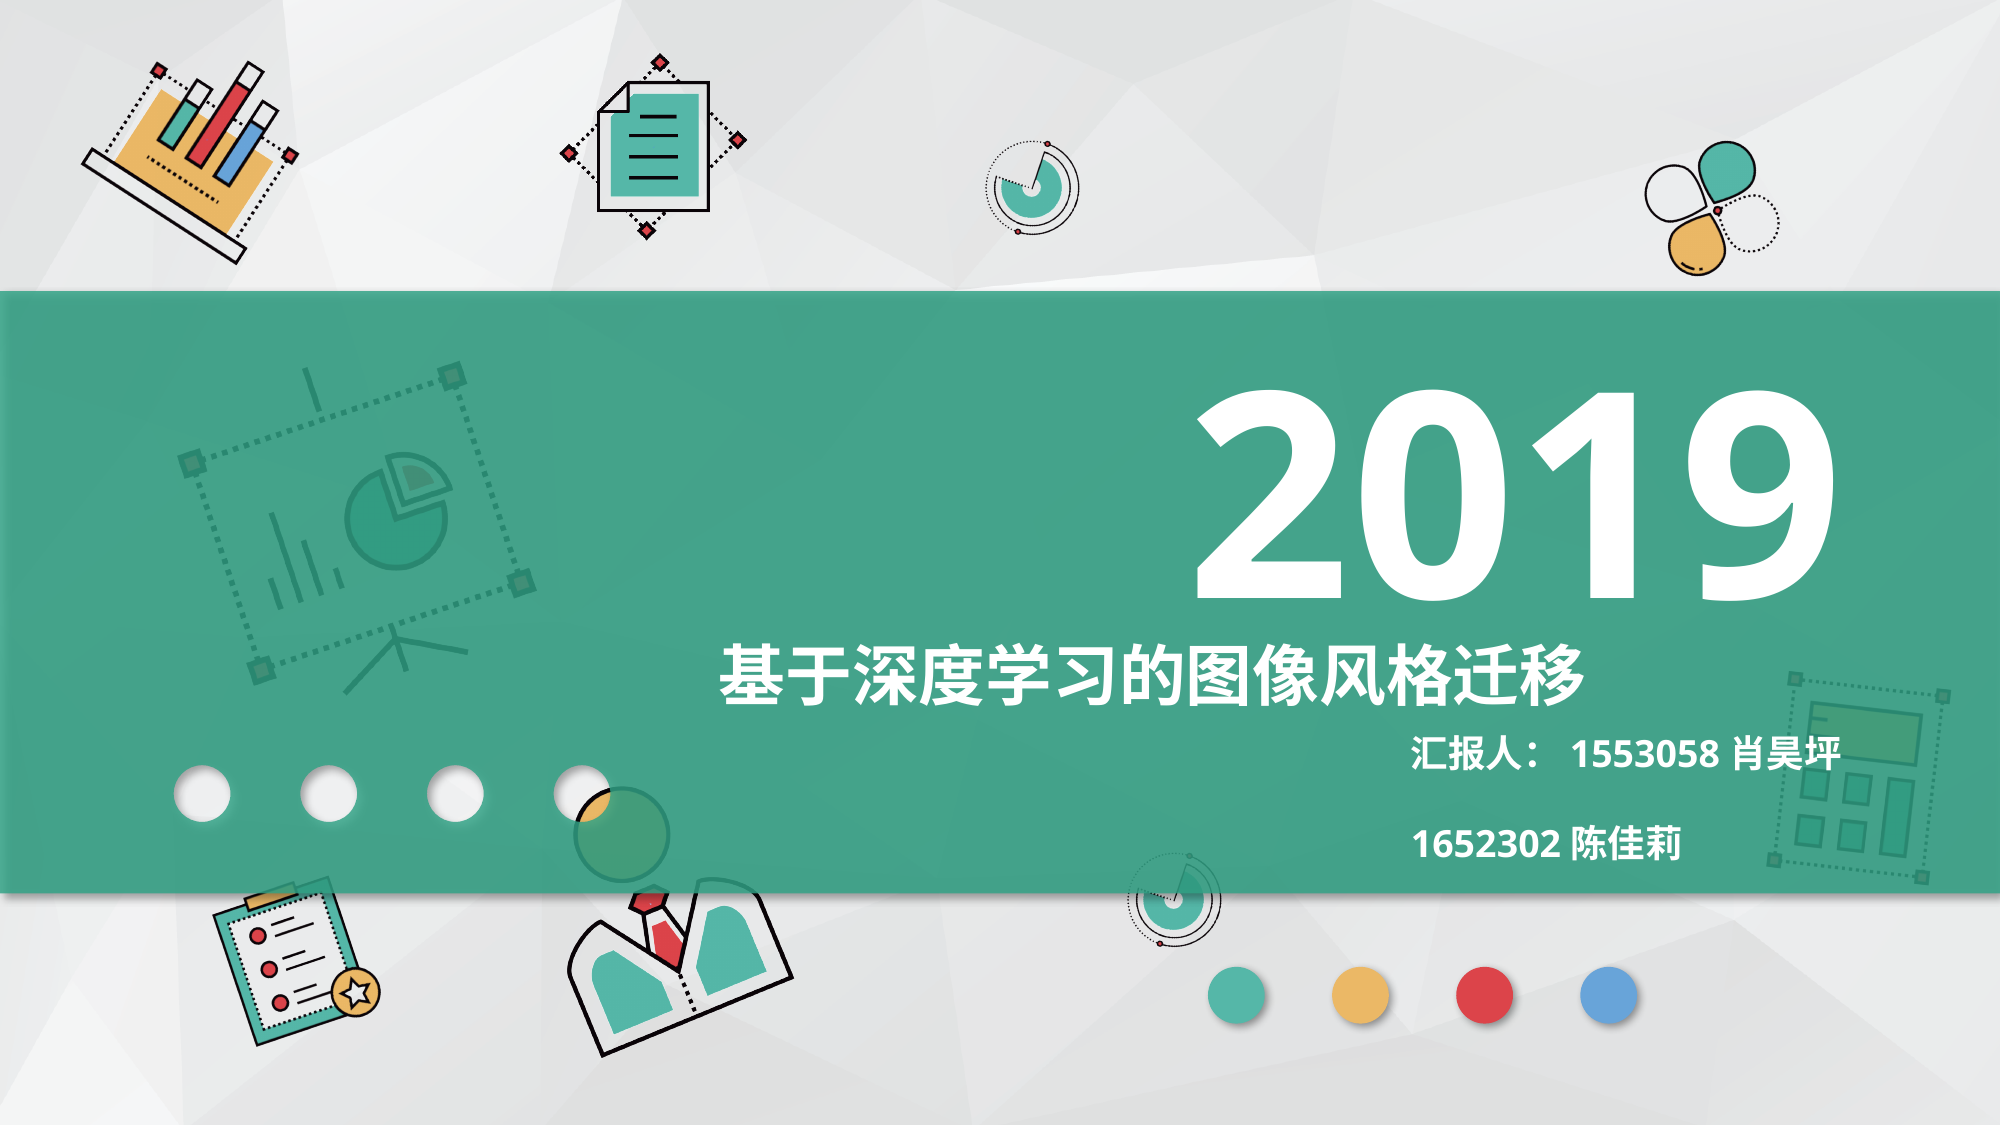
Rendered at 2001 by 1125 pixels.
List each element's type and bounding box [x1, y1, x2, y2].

text_box [703, 304, 1941, 829]
picture [429, 767, 482, 820]
text_box [1207, 966, 1637, 1024]
picture [175, 767, 229, 820]
text_box [0, 290, 2000, 894]
picture [169, 349, 535, 711]
picture [0, 666, 2000, 1125]
picture [0, 0, 2000, 300]
picture [302, 767, 356, 820]
